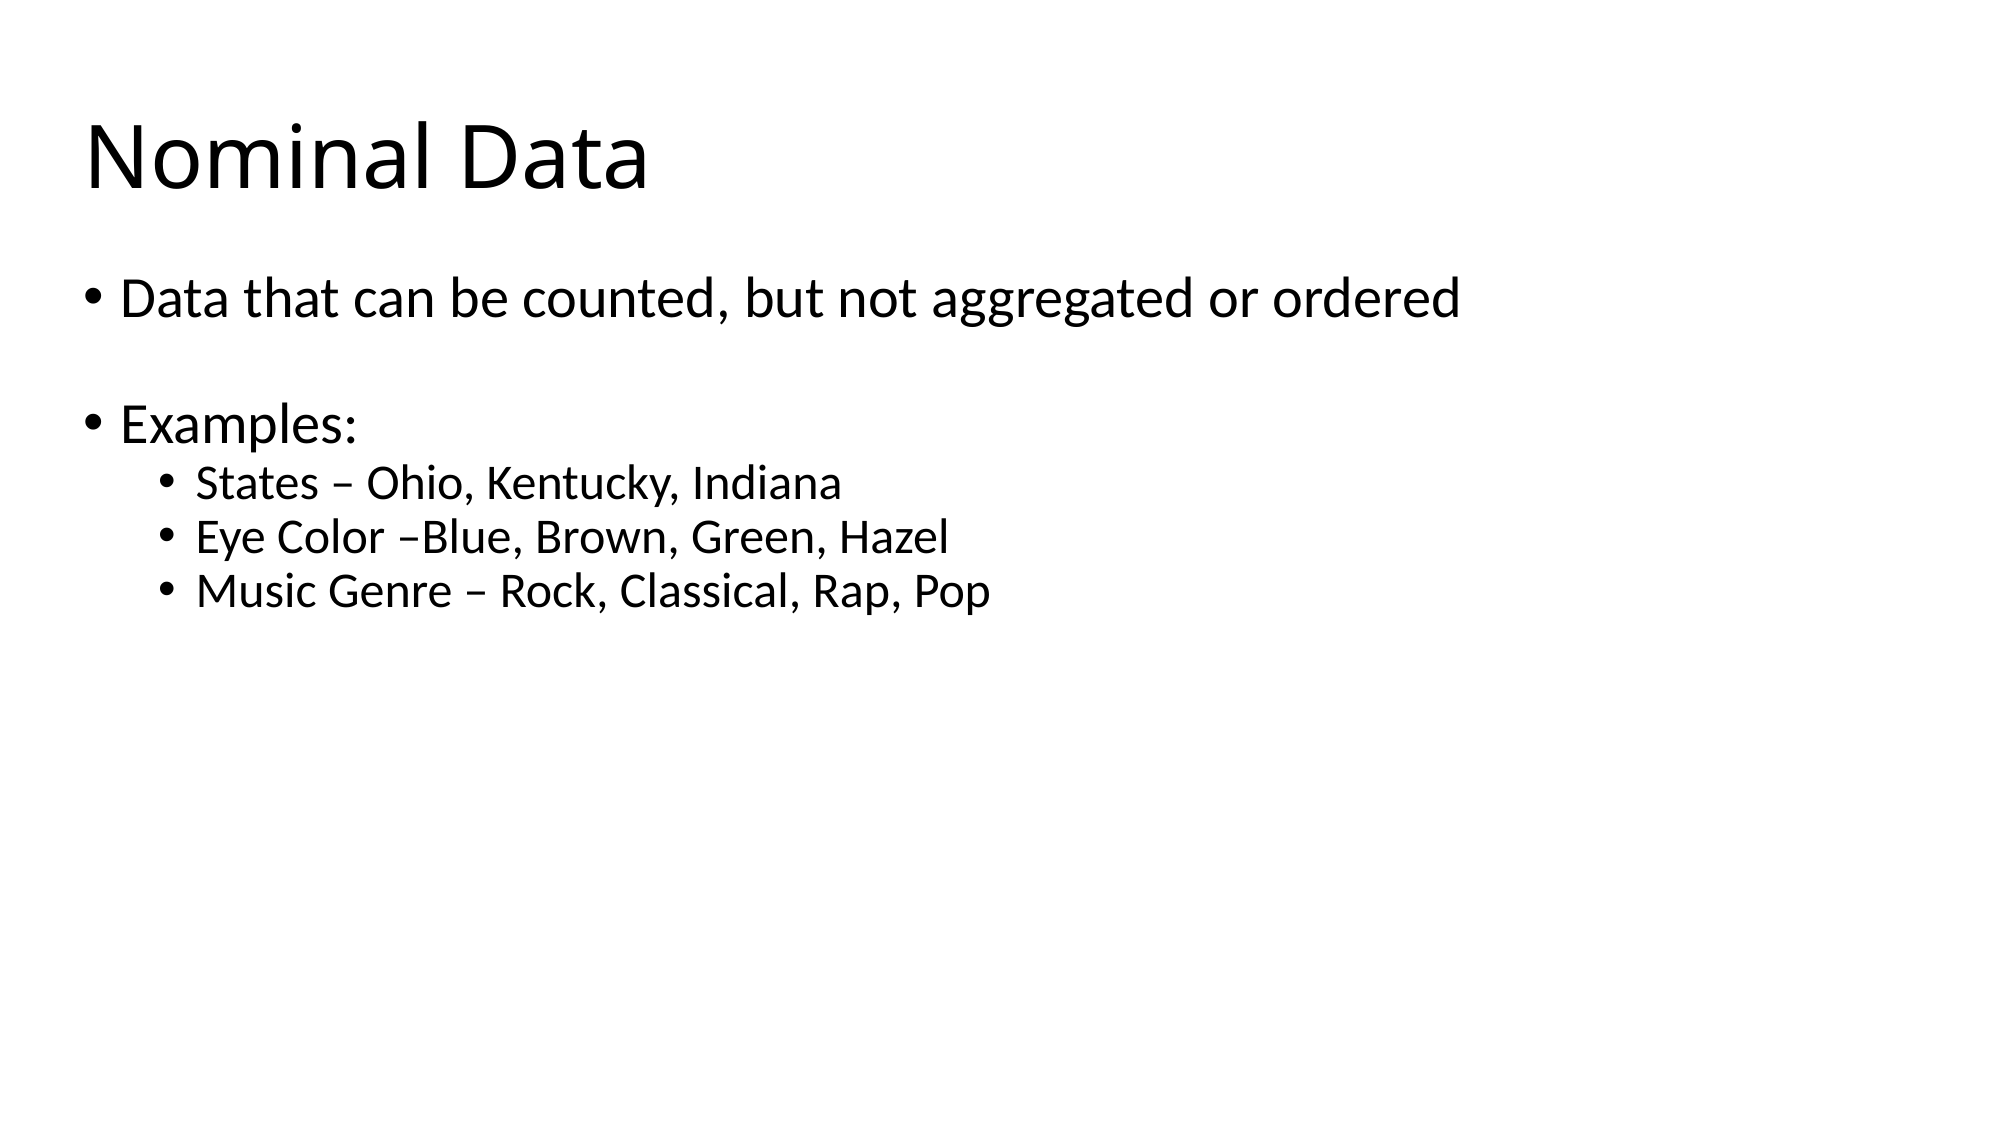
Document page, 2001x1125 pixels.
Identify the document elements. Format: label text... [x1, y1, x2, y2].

list Data that can be counted, but not aggregated or ordered Examples: States – Ohio, Kentucky, Indiana Eye Color –Blue, Brown, Green, Hazel Music Genre – Rock, Classical, Rap, Pop [68, 252, 1932, 1000]
title Nominal Data [68, 97, 1932, 223]
